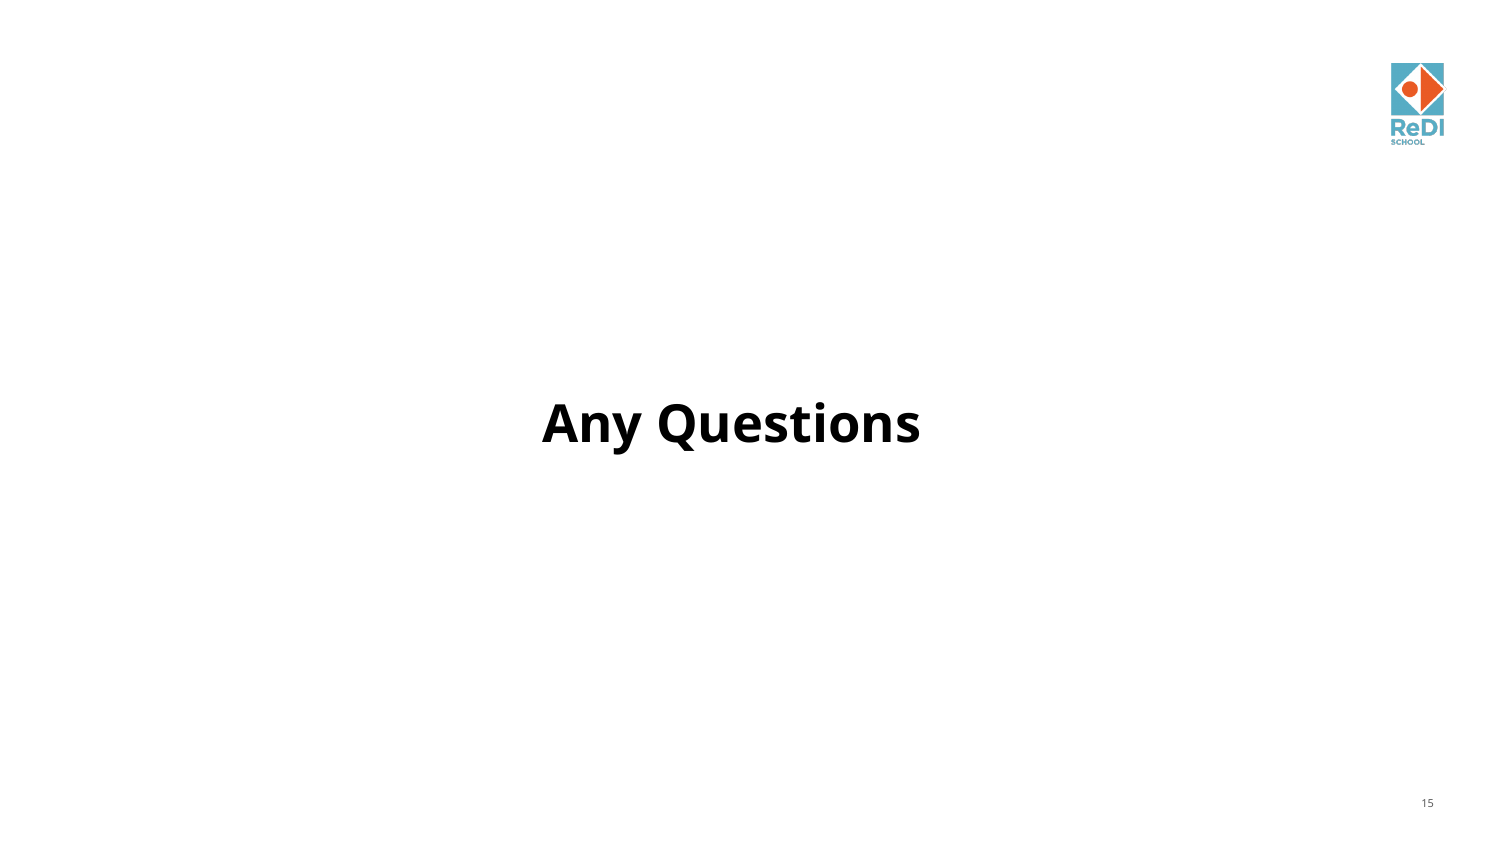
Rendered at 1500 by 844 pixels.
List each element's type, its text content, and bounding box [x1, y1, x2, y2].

slide_number 15 [1388, 781, 1449, 827]
title Any Questions [513, 374, 964, 469]
picture [1391, 63, 1447, 145]
